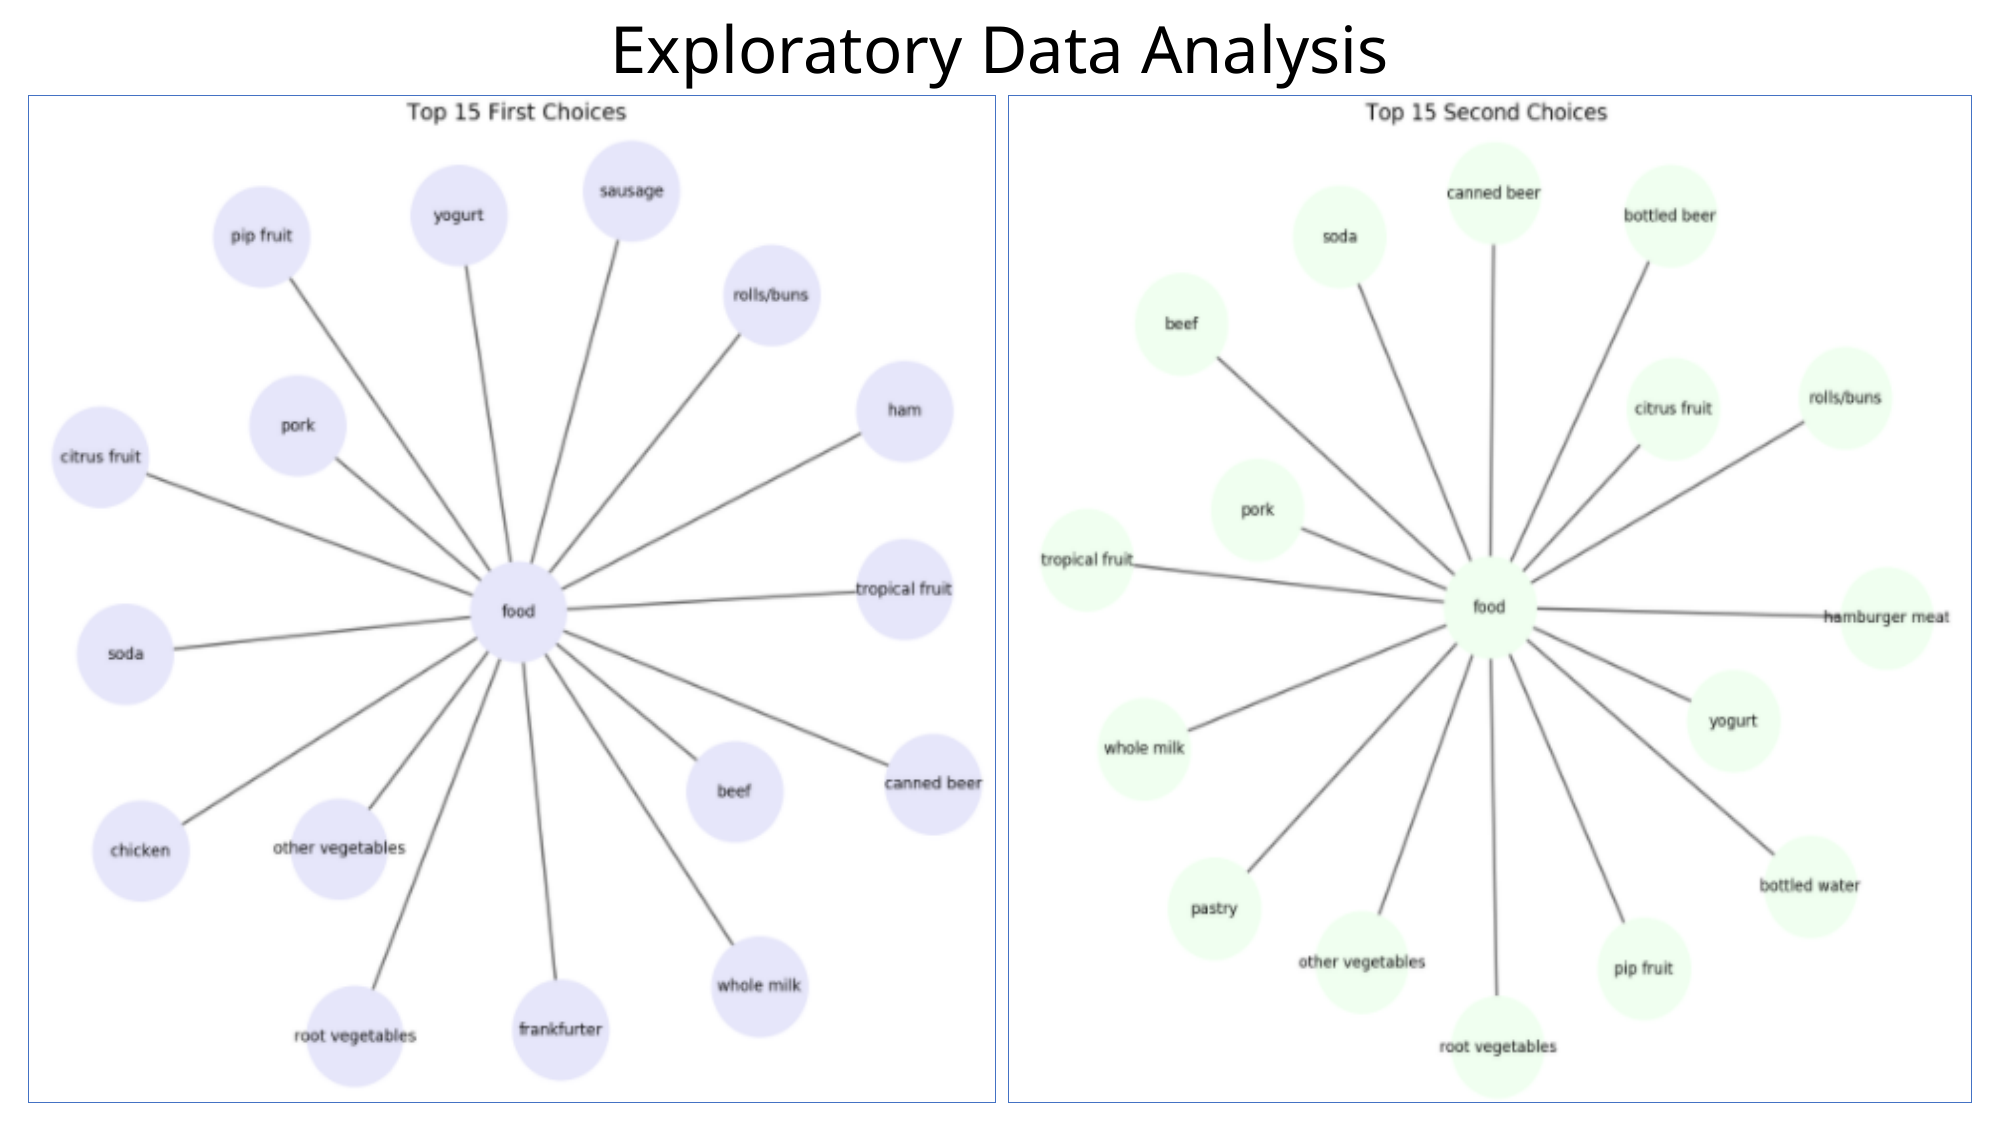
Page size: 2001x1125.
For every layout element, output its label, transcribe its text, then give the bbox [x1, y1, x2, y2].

picture [27, 95, 996, 1103]
title Exploratory Data Analysis [137, 9, 1863, 96]
picture [1008, 95, 1972, 1103]
